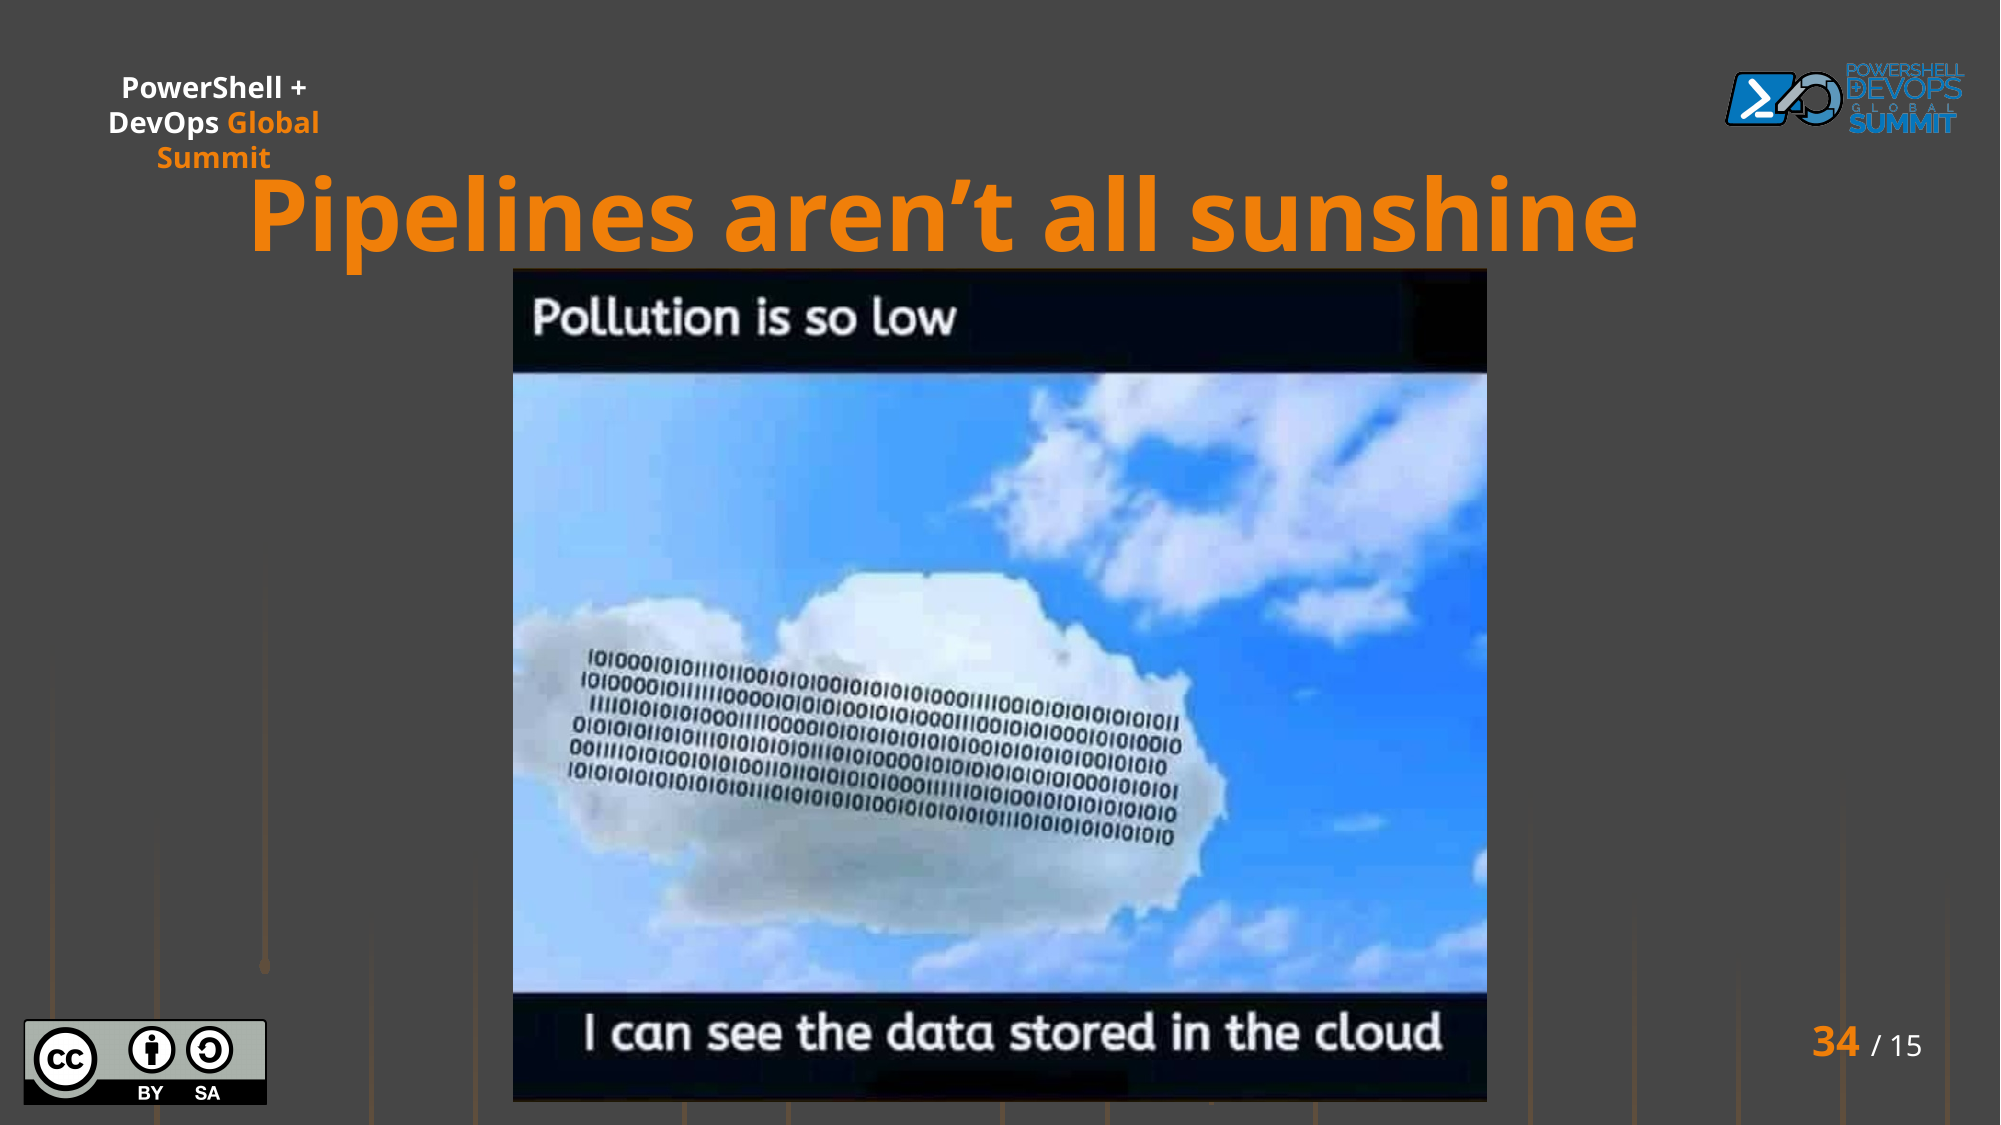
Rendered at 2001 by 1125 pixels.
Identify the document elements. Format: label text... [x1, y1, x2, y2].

picture [1725, 61, 1965, 139]
picture [23, 1019, 267, 1105]
picture [513, 268, 1487, 1102]
text_box Pipelines aren’t all sunshine [231, 144, 1769, 279]
